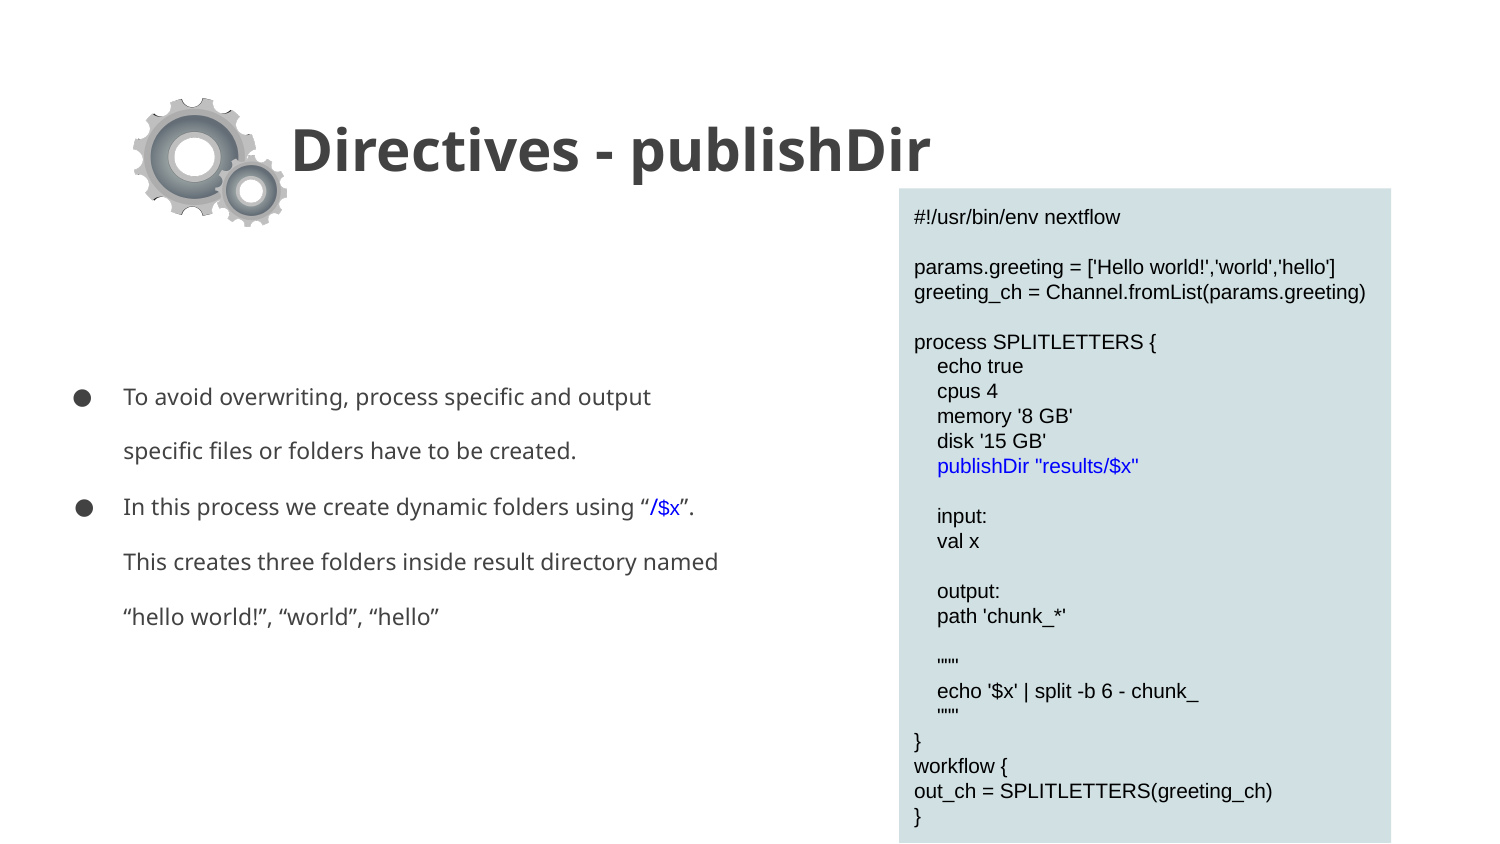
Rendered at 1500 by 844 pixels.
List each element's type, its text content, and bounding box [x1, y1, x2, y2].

picture [133, 97, 287, 227]
list To avoid overwriting, process specific and output specific files or folders have to be created. In this process we create dynamic folders using “/$x”. This creates three folders inside result directory named “hello world!”, “world”, “hello” [33, 339, 751, 665]
title Directives - publishDir [275, 98, 1293, 263]
text_box #!/usr/bin/env nextflow params.greeting = ['Hello world!','world','hello'] greeting_ch = Channel.fromList(params.greeting) process SPLITLETTERS { echo true cpus 4 memory '8 GB' disk '15 GB' publishDir "results/$x" input: val x output: path 'chunk_*' """ echo '$x' | split -b 6 - chunk_ """ } workflow { out_ch = SPLITLETTERS(greeting_ch) } [899, 188, 1392, 843]
